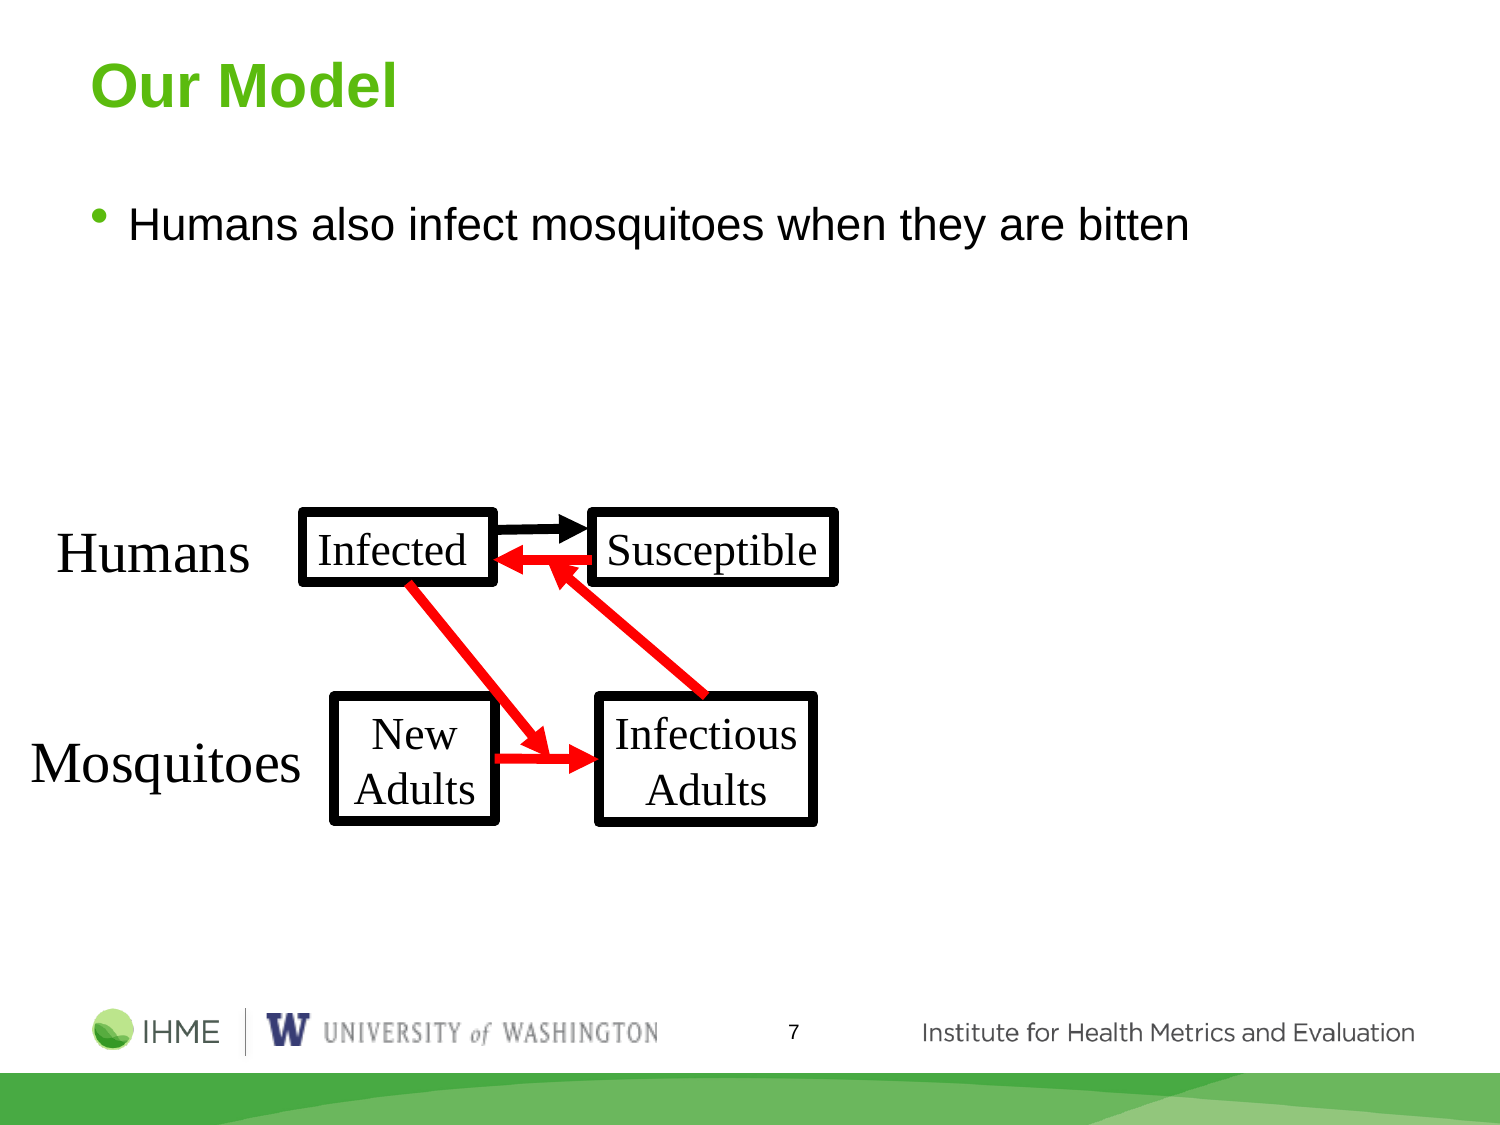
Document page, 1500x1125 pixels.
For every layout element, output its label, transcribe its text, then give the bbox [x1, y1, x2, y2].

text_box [407, 582, 551, 759]
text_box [546, 559, 707, 697]
picture [92, 1008, 219, 1050]
list Humans also infect mosquitoes when they are bitten [75, 187, 1419, 341]
text_box New Adults [334, 696, 495, 821]
text_box Infectious Adults [598, 696, 814, 823]
text_box Susceptible [591, 512, 835, 582]
text_box Infected [302, 512, 493, 582]
text_box Humans [41, 506, 358, 592]
picture [0, 1073, 1500, 1125]
title Our Model [75, 37, 1419, 128]
picture [915, 1015, 1420, 1047]
slide_number 7 [765, 1011, 822, 1052]
text_box Mosquitoes [15, 717, 334, 802]
